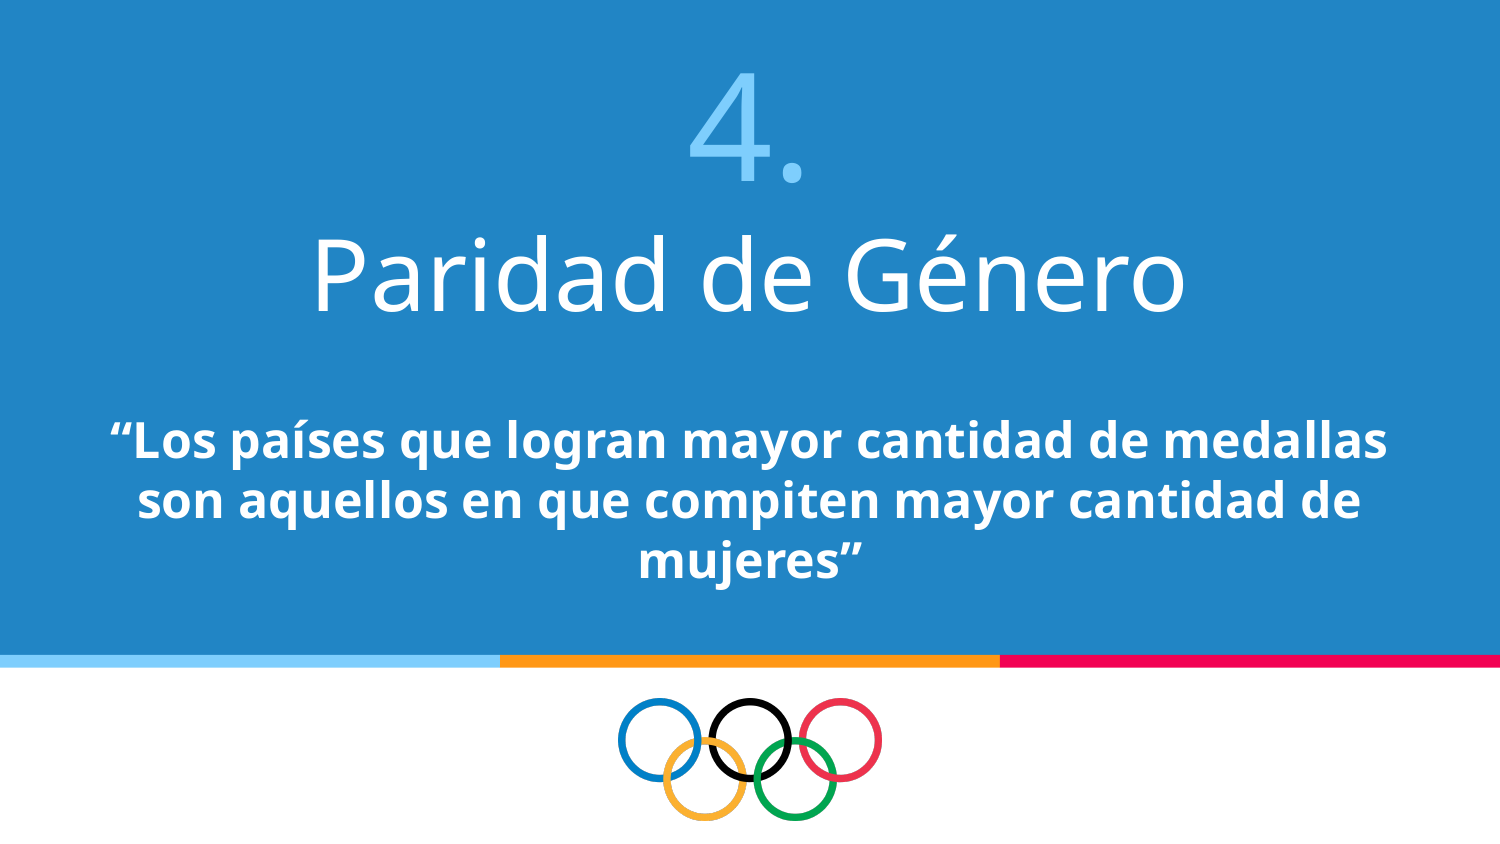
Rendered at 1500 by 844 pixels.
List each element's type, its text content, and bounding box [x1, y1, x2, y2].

title 4. Paridad de Género [112, 155, 1388, 347]
picture [617, 698, 883, 821]
subtitle “Los países que logran mayor cantidad de medallas son aquellos en que compiten mayor cantidad de mujeres” [63, 393, 1437, 603]
